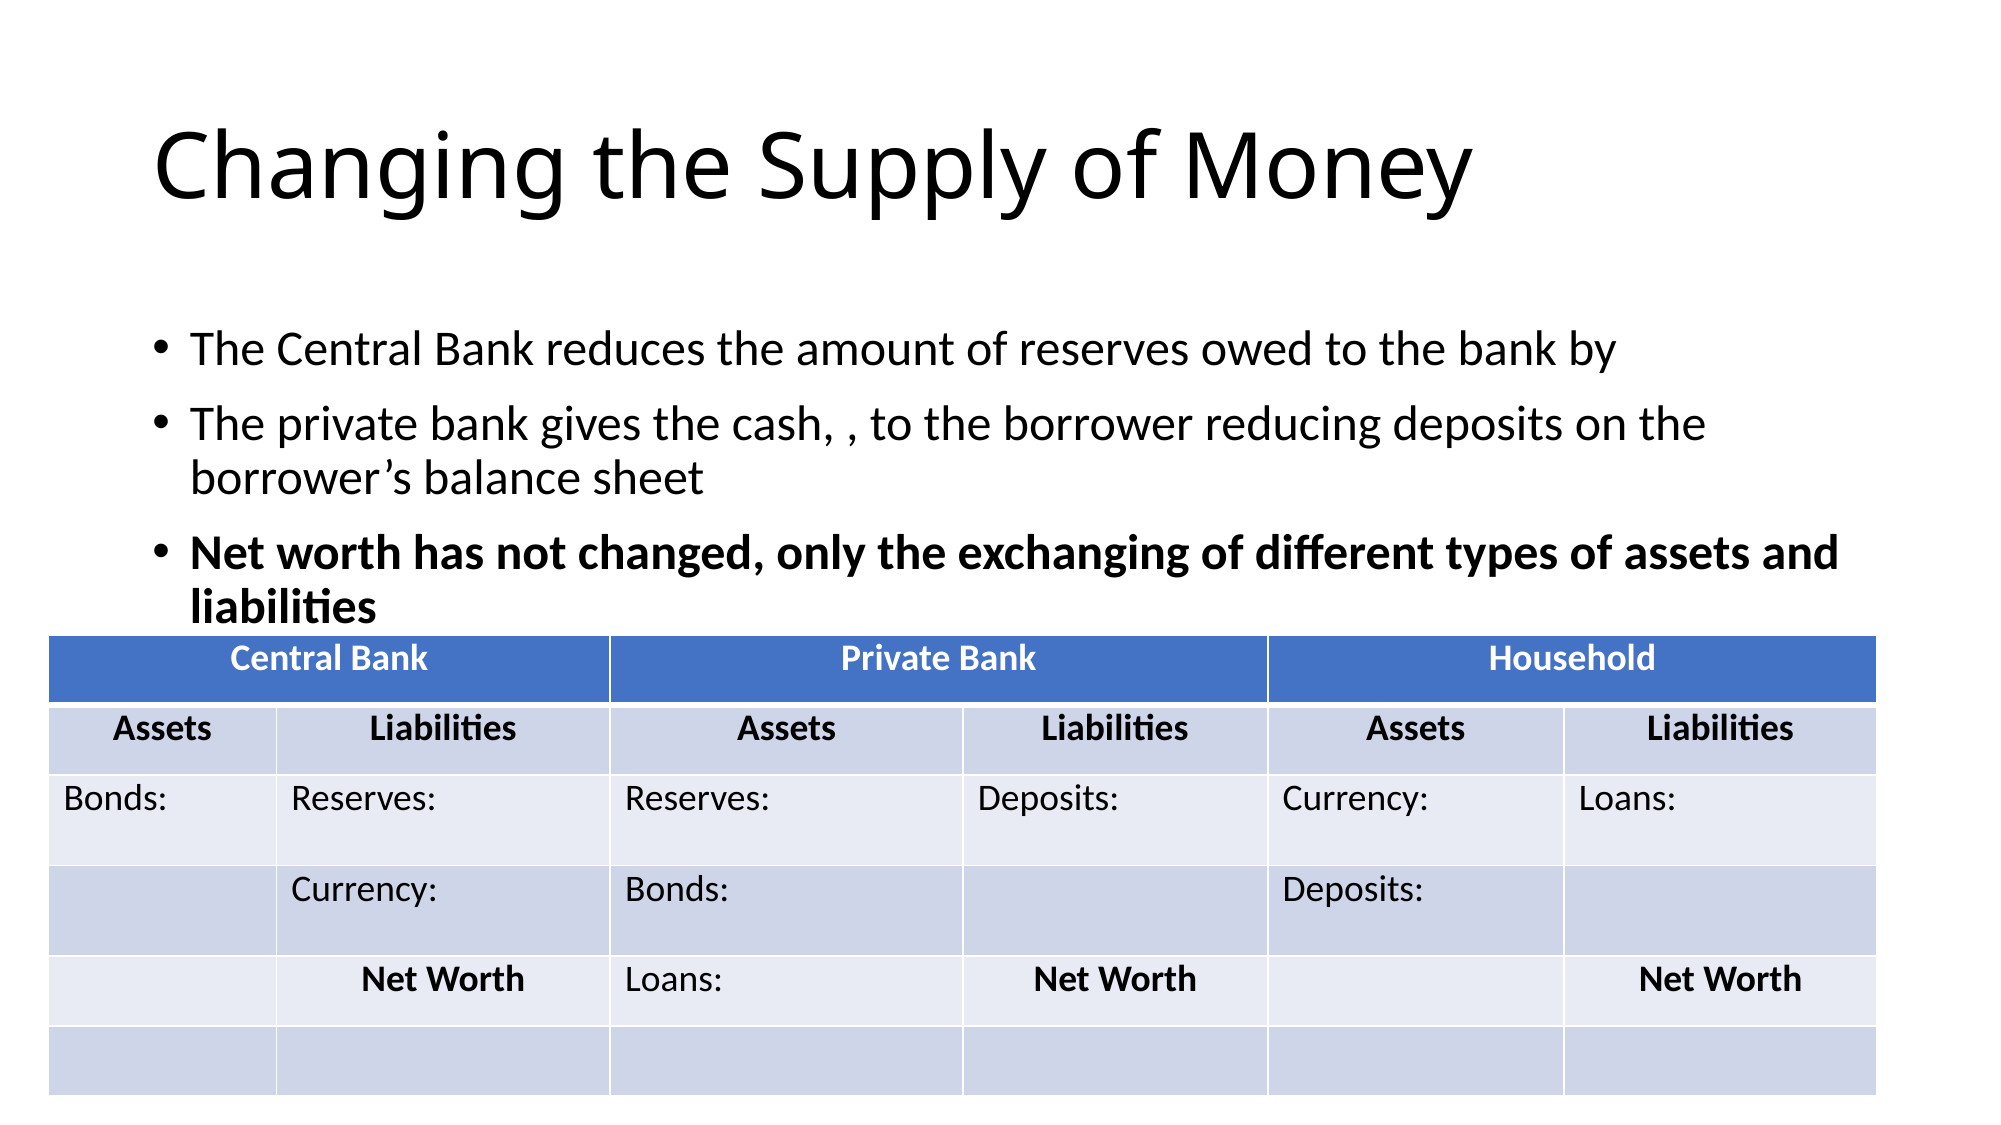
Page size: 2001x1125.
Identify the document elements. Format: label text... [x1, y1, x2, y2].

title Changing the Supply of Money [137, 59, 1863, 278]
